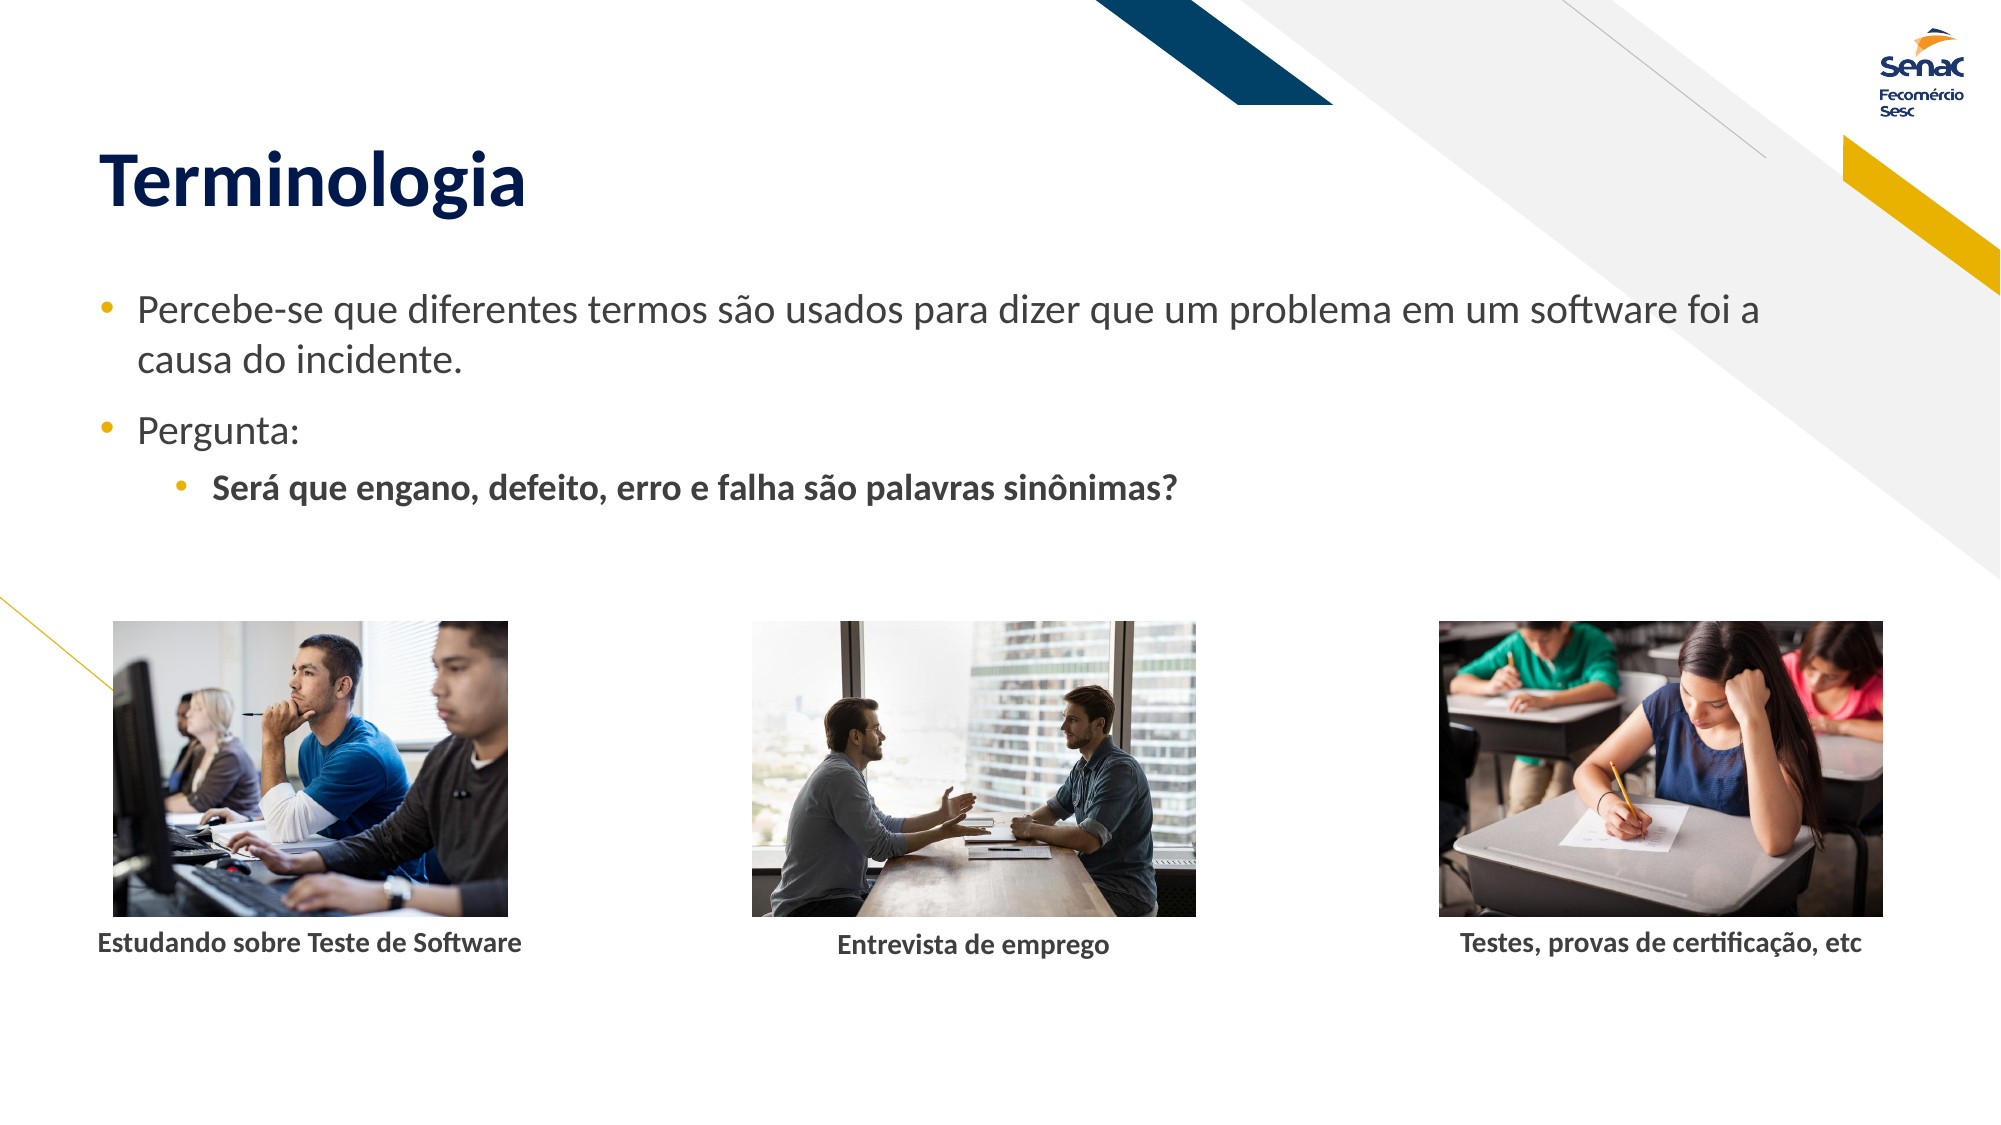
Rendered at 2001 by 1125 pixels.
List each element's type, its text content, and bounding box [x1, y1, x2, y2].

text_box Entrevista de emprego [822, 917, 1126, 968]
text_box Estudando sobre Teste de Software [83, 916, 538, 967]
picture [113, 621, 508, 917]
title Terminologia [85, 34, 1453, 223]
picture [1880, 28, 1964, 117]
picture [1439, 621, 1883, 917]
list Percebe-se que diferentes termos são usados para dizer que um problema em um software foi a causa do incidente. Pergunta: Será que engano, defeito, erro e falha são palavras sinônimas? [85, 274, 1863, 570]
picture [752, 621, 1196, 917]
text_box Testes, provas de certificação, etc [1445, 917, 1878, 967]
